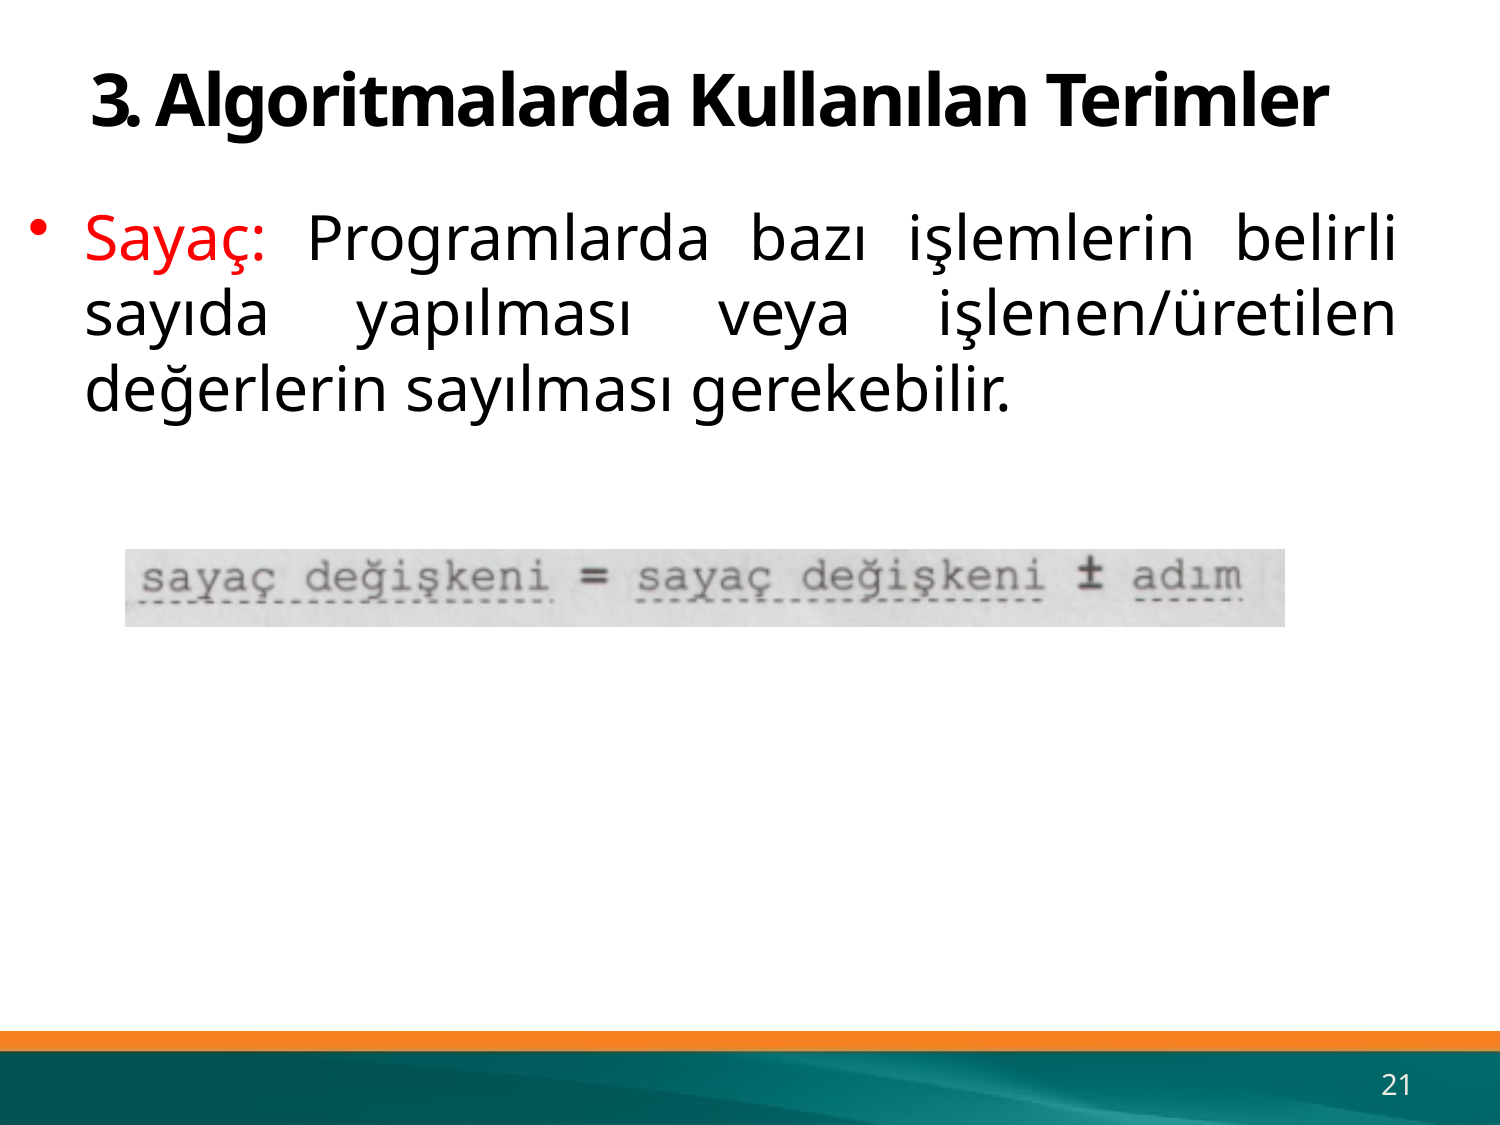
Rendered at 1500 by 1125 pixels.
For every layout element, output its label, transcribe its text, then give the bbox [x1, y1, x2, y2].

title 3. Algoritmalarda Kullanılan Terimler [87, 51, 1378, 189]
picture [124, 549, 1285, 627]
text_box Sayaç: Programlarda bazı işlemlerin belirli sayıda yapılması veya işlenen/üretilen değerlerin sayılması gerekebilir. [11, 189, 1415, 432]
slide_number 21 [1377, 1065, 1415, 1125]
picture [0, 1031, 1500, 1125]
